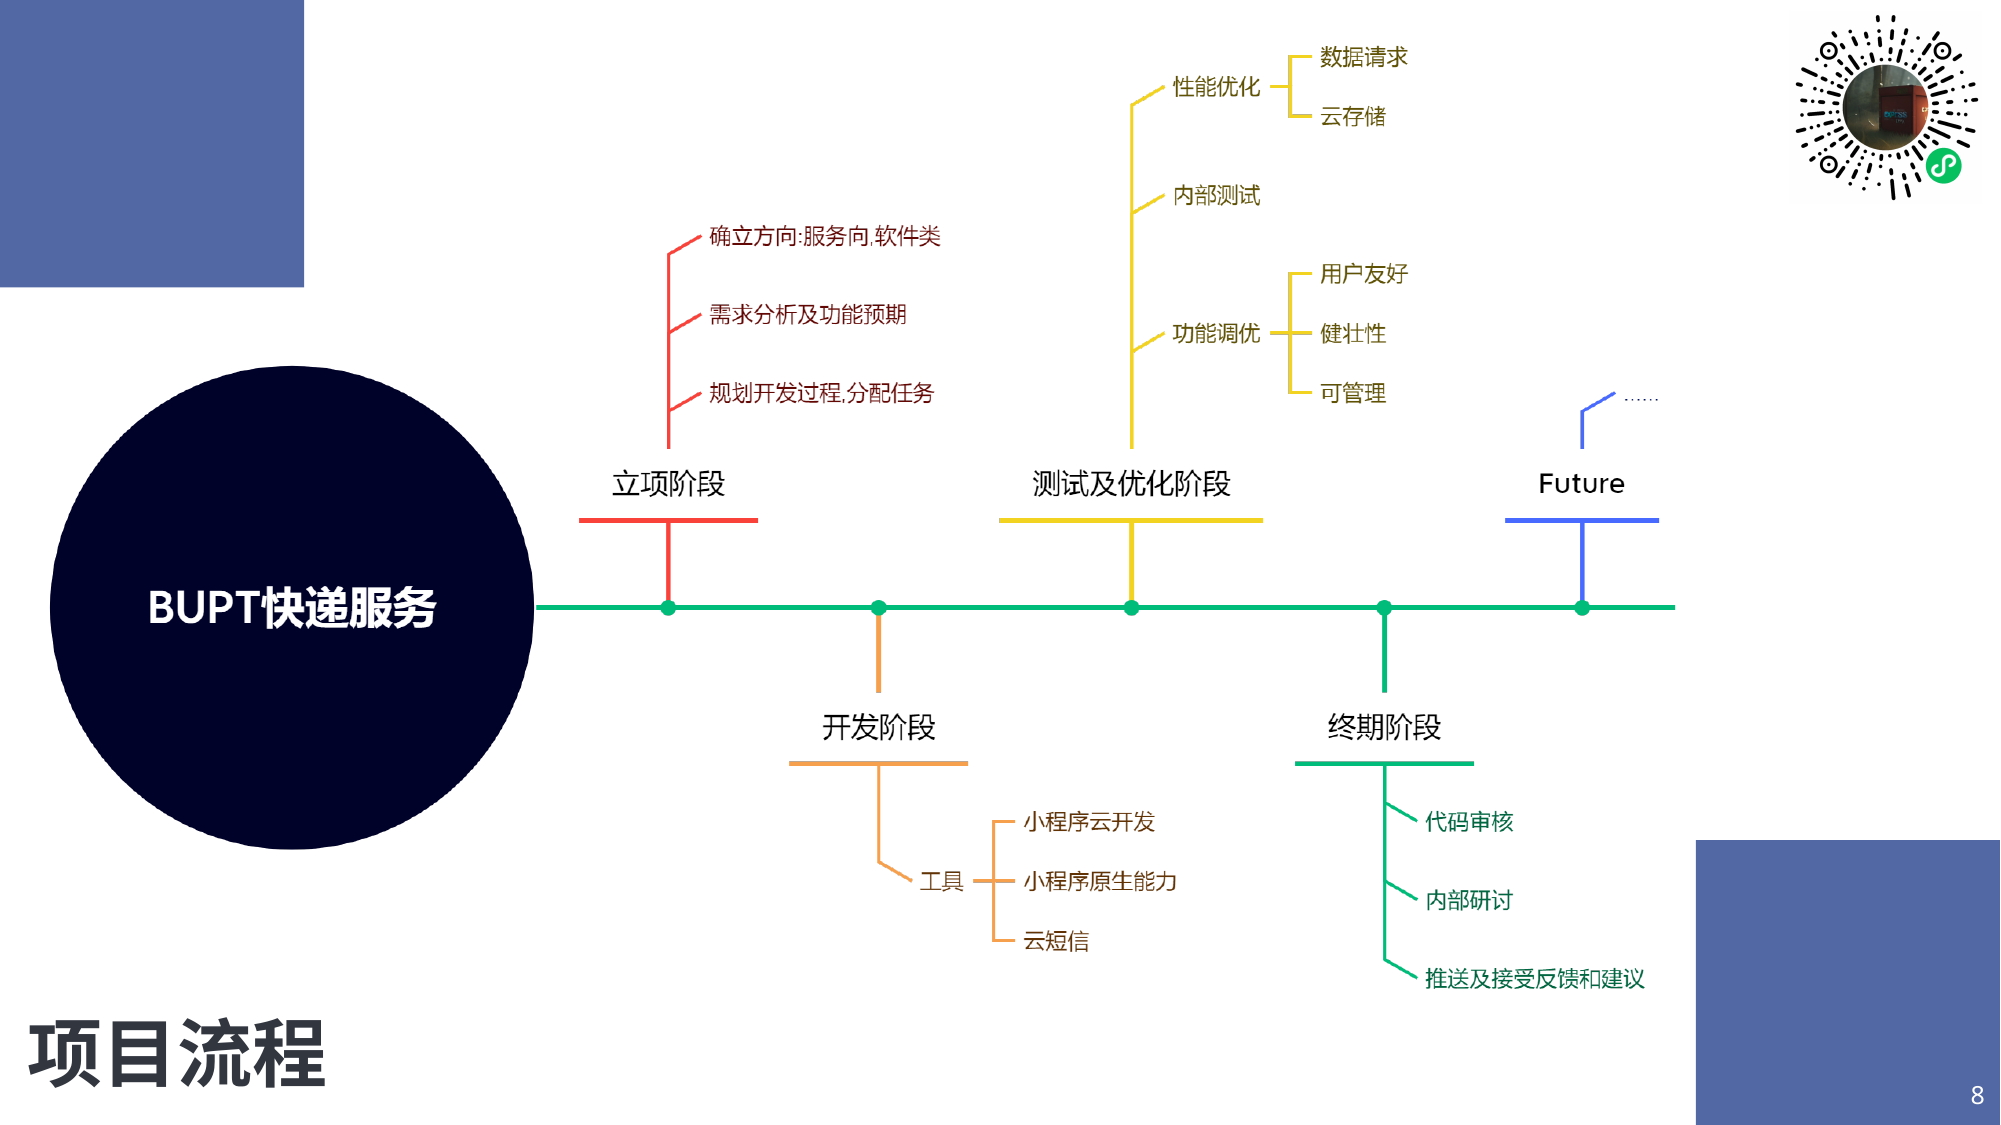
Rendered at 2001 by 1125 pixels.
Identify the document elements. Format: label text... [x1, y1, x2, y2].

picture [1789, 11, 1982, 204]
slide_number 8 [1938, 1079, 2000, 1114]
picture [0, 0, 1749, 1080]
text_box 项目流程 [13, 1080, 349, 1125]
